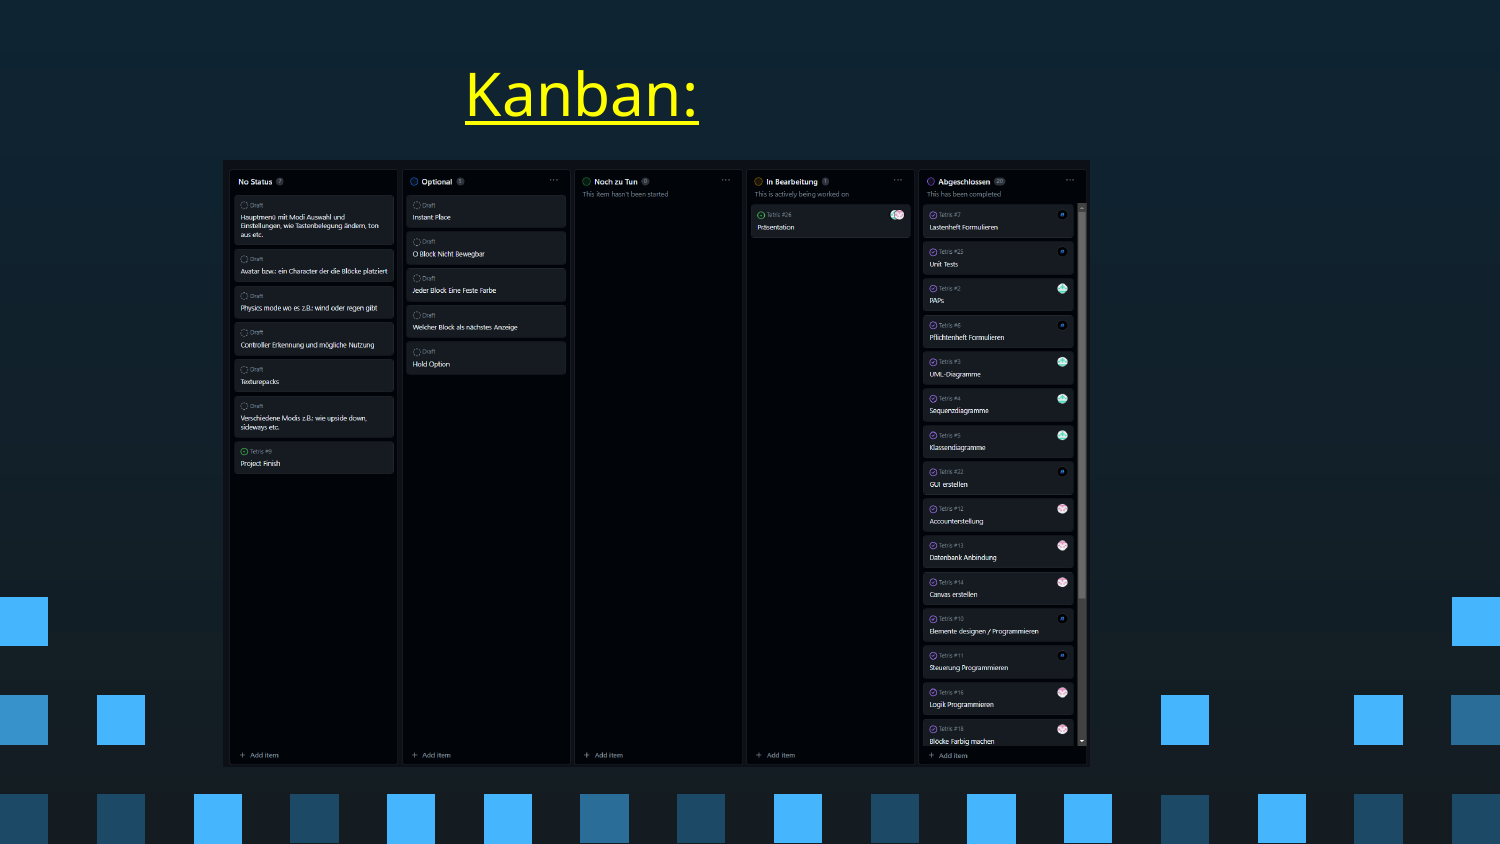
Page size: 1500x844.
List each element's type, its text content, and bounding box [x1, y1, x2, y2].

title Kanban: [449, 24, 907, 158]
picture [223, 159, 1091, 768]
